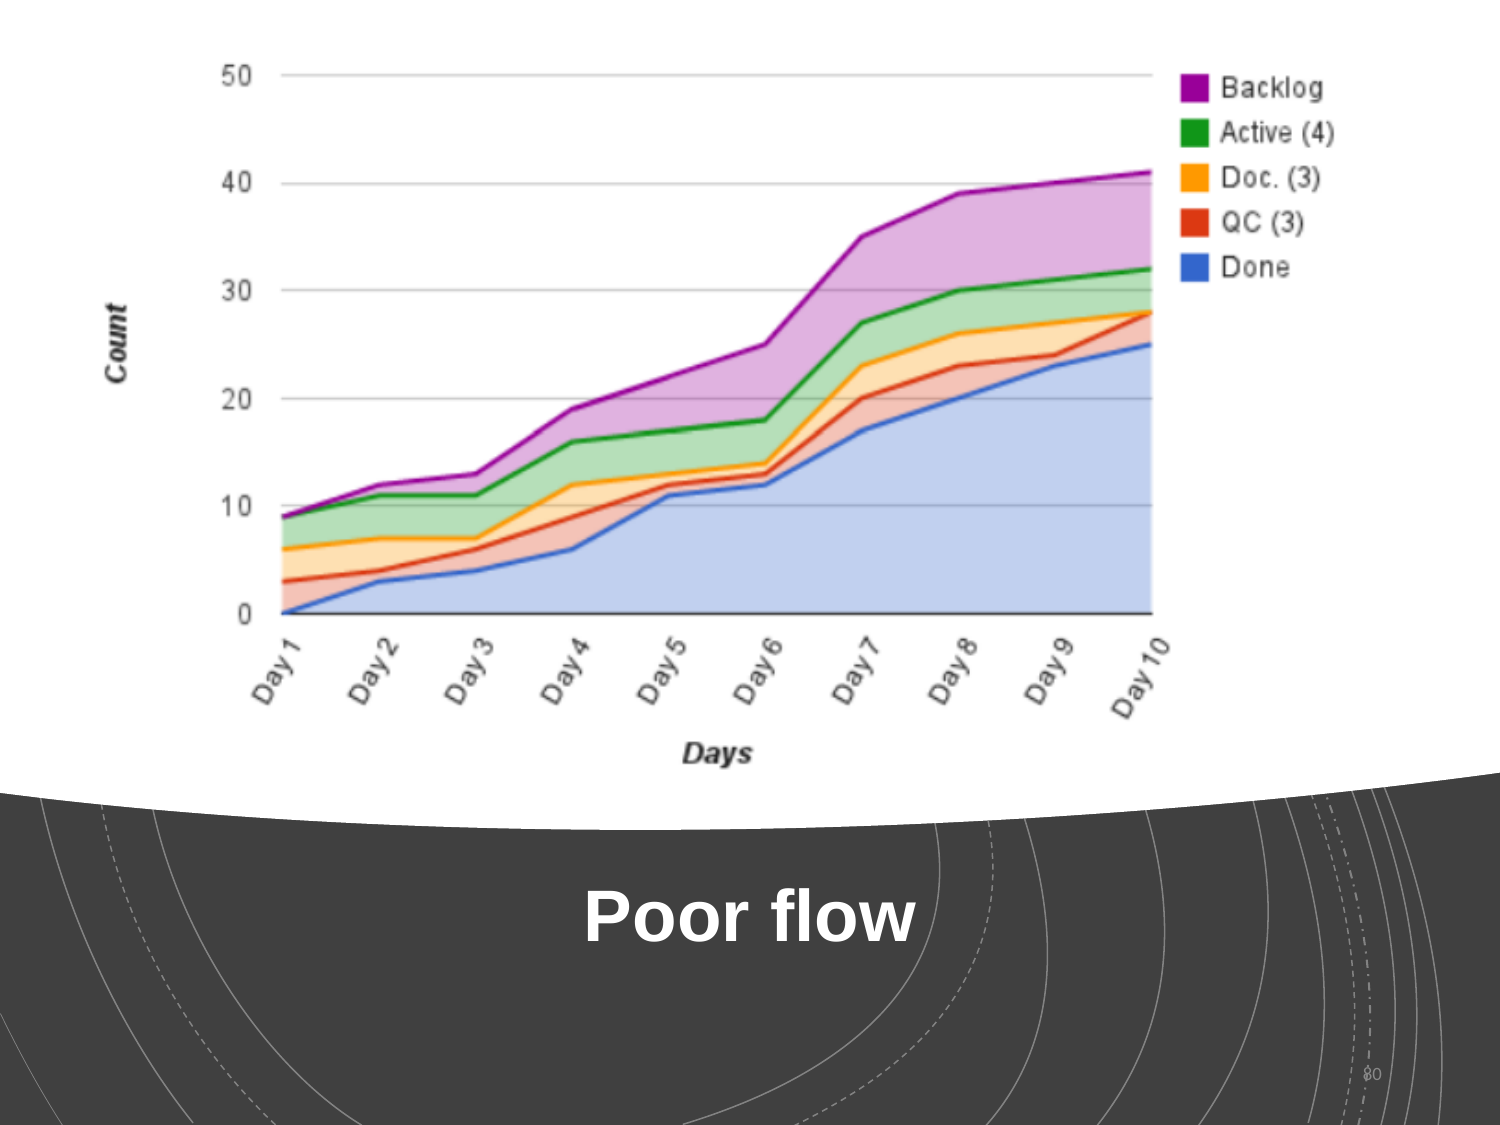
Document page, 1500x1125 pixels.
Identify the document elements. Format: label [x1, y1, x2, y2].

text_box [0, 0, 1500, 1125]
picture [63, 43, 1407, 780]
